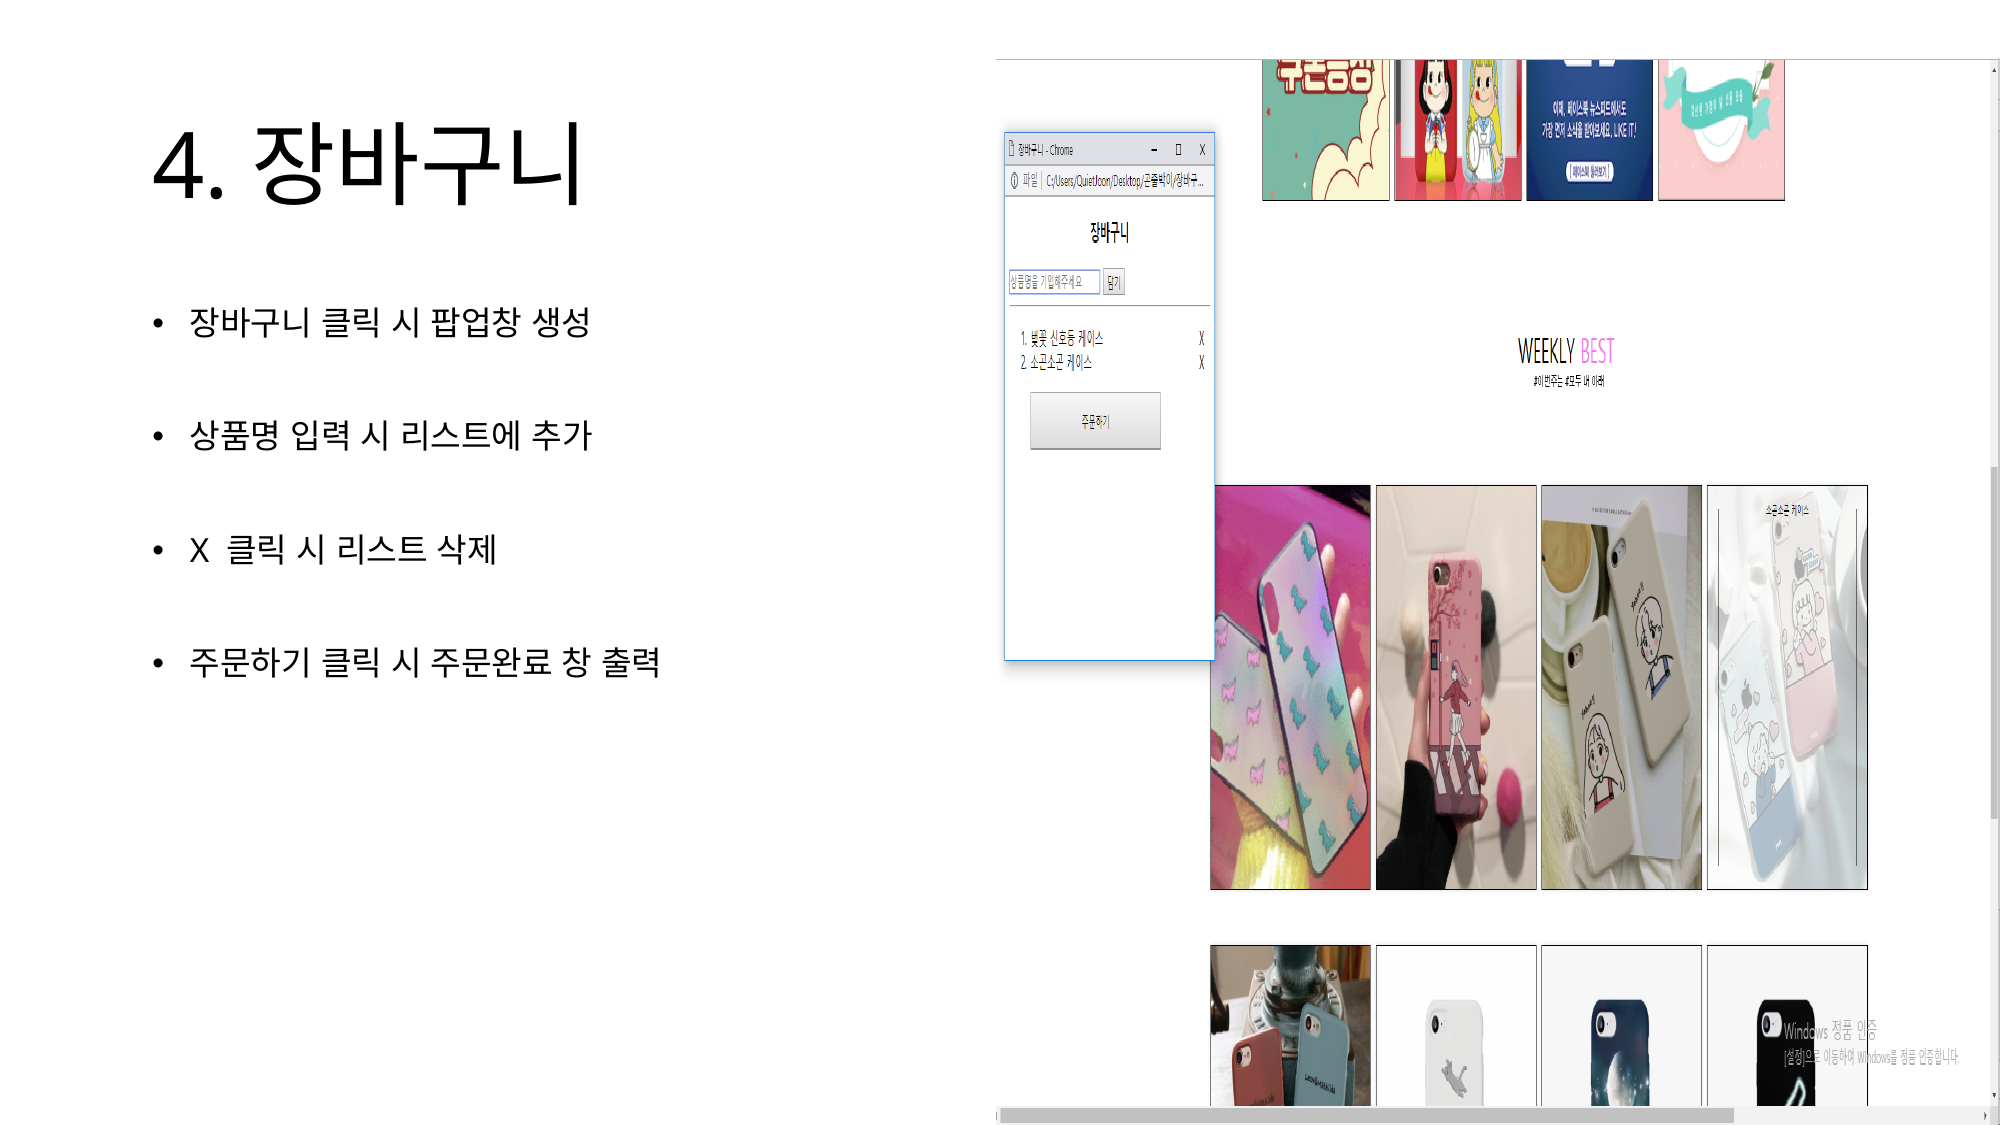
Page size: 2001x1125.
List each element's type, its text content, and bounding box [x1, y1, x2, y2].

picture [996, 58, 2000, 1125]
title 4.장바구니 [137, 59, 996, 278]
list 장바구니 클릭 시 팝업창 생성 상품명 입력 시 리스트에 추가 X 클릭 시 리스트 삭제 주문하기 클릭 시 주문완료 창 출력 [137, 299, 996, 1014]
